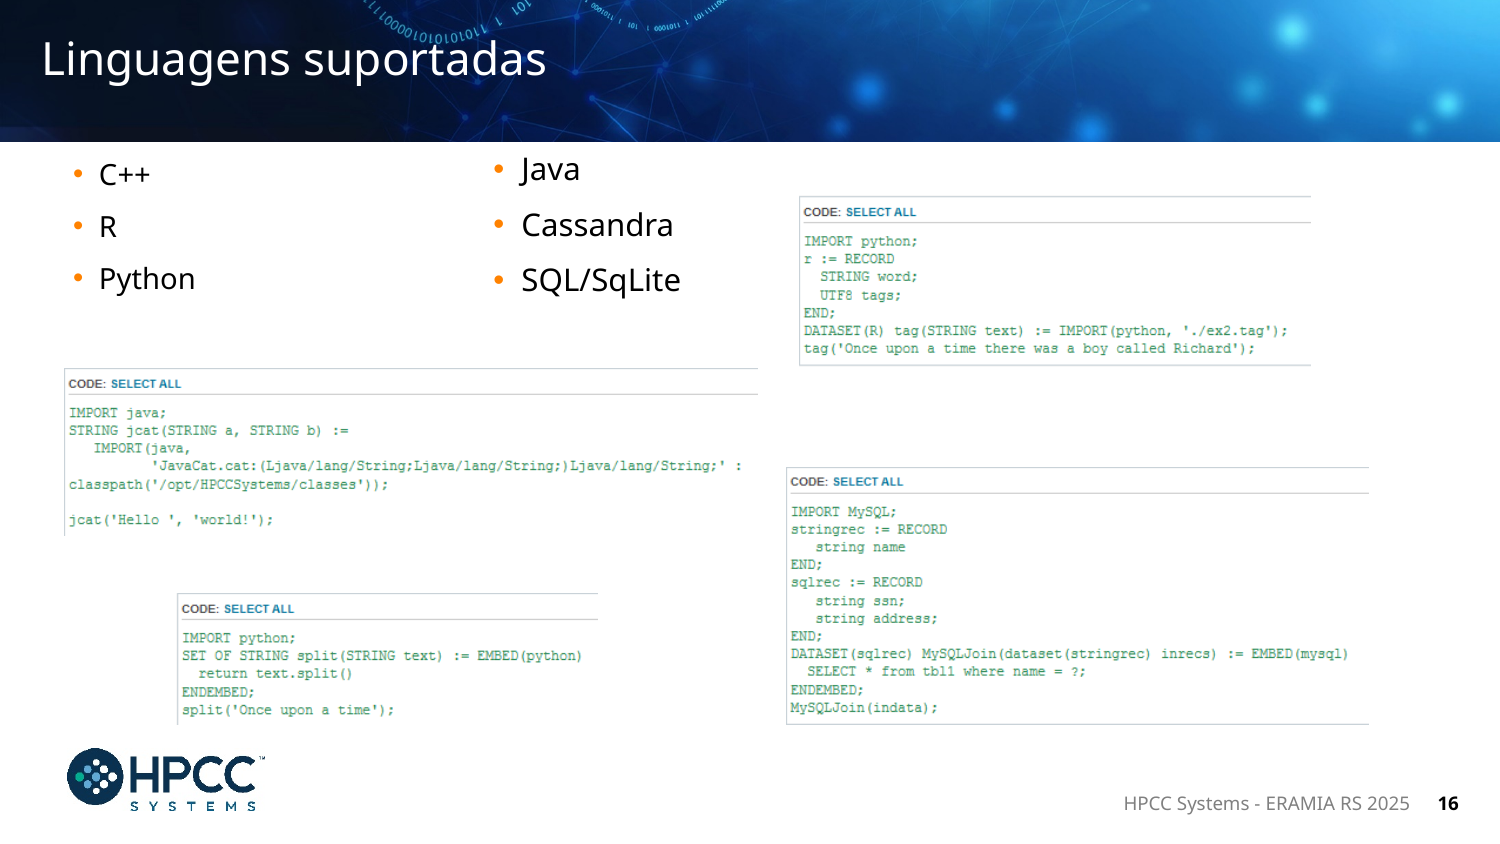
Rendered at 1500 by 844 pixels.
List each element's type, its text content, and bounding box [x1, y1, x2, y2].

footer HPCC Systems - ERAMIA RS 2025 [851, 781, 1410, 827]
picture [176, 593, 599, 725]
title Linguagens suportadas [41, 36, 831, 101]
picture [786, 467, 1369, 725]
picture [799, 195, 1311, 367]
picture [67, 748, 265, 811]
slide_number 16 [1410, 781, 1459, 827]
picture [64, 368, 758, 536]
list C++ R Python [58, 148, 327, 304]
text_box [7, 729, 315, 838]
picture [0, 0, 1500, 142]
text_box Java Cassandra SQL/SqLite [482, 148, 750, 305]
